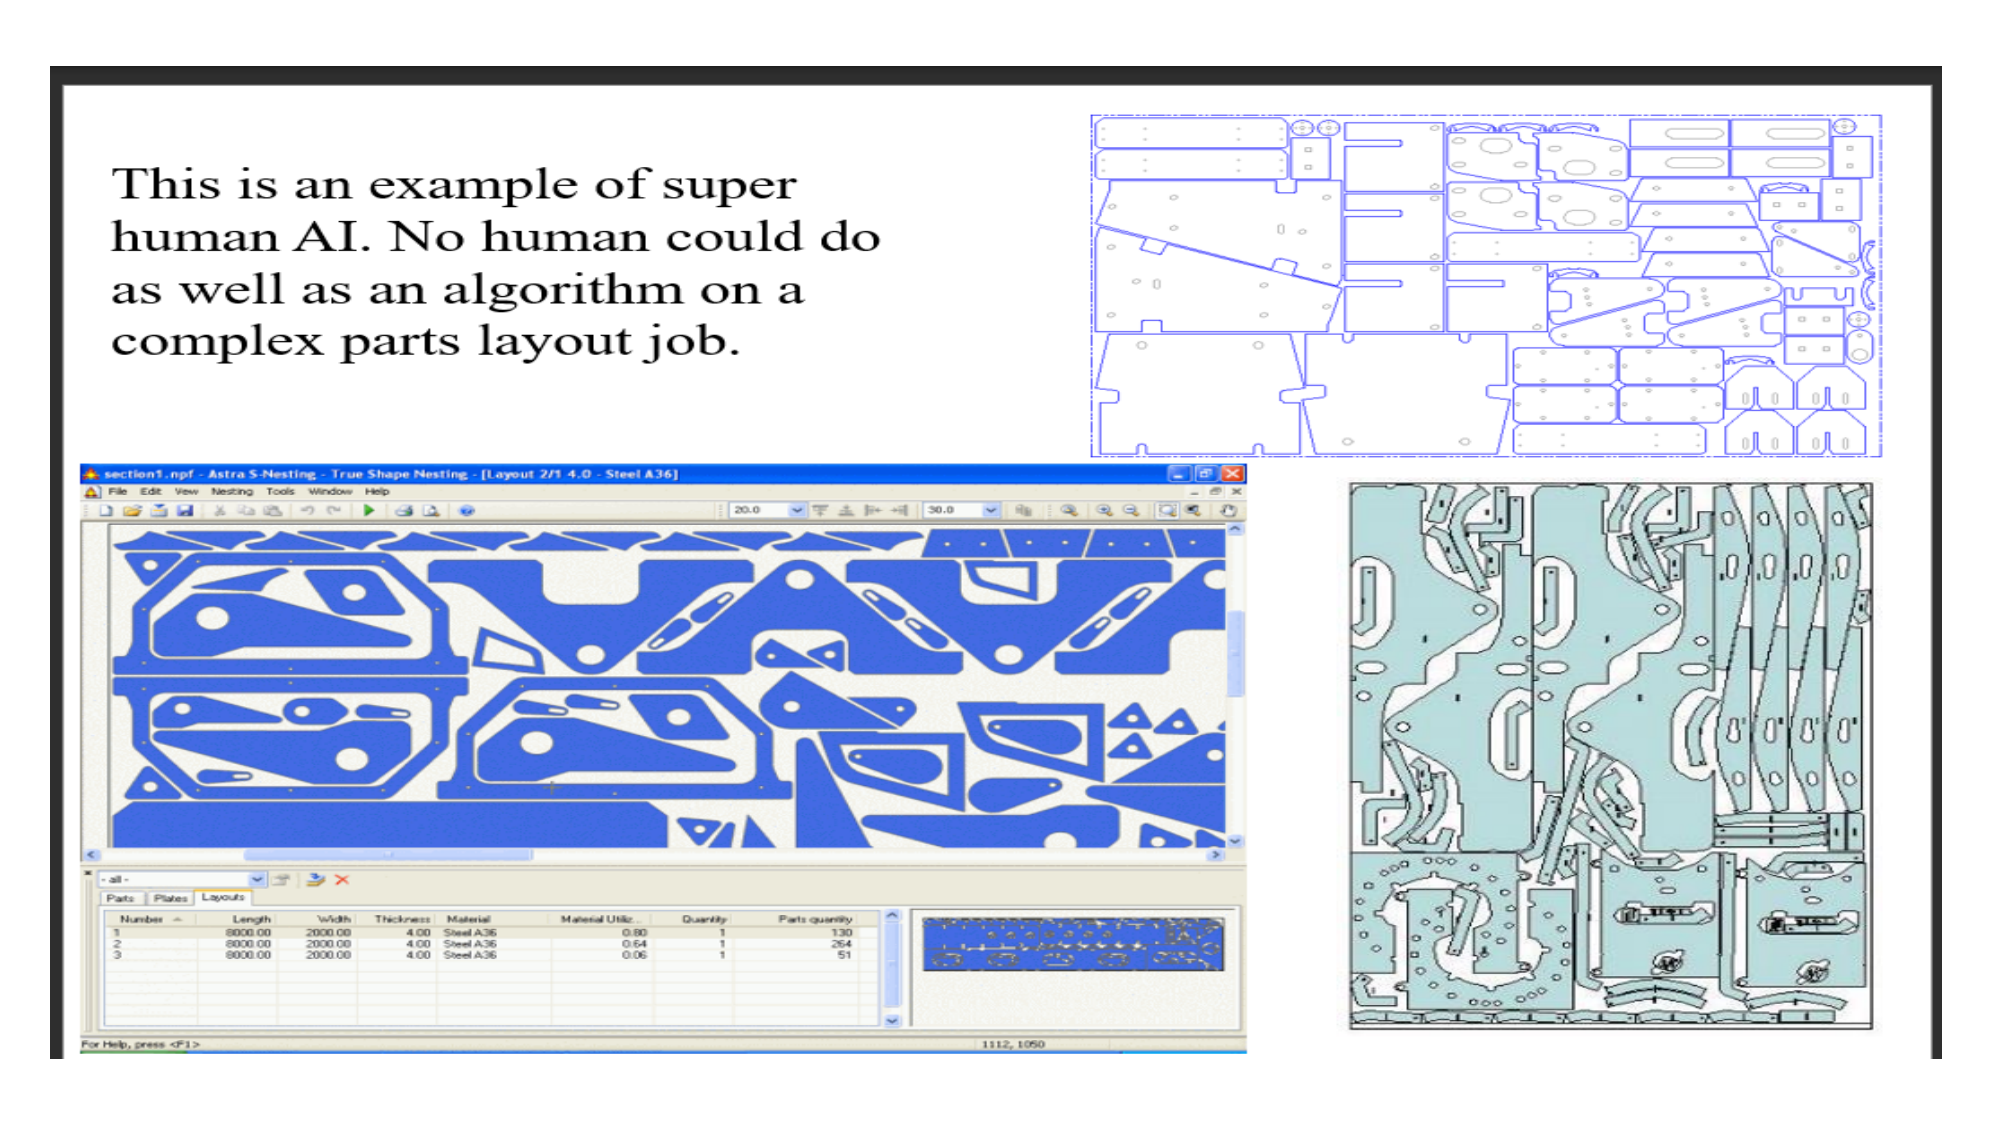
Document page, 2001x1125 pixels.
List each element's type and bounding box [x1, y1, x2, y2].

picture [50, 66, 1942, 1059]
